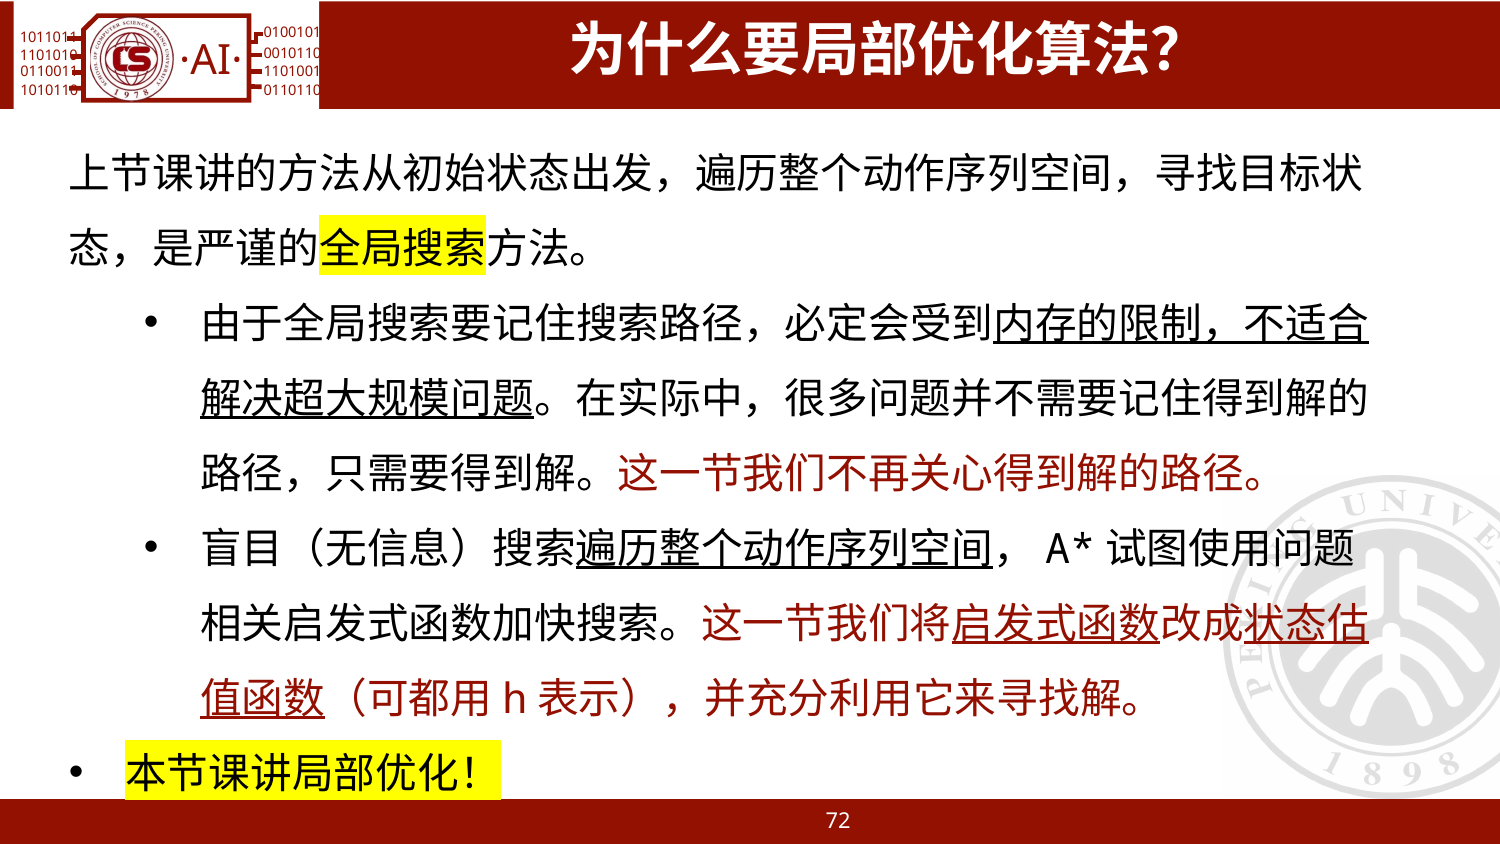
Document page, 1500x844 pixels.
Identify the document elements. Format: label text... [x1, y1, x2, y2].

title 为什么要局部优化算法？ [277, 19, 1500, 84]
slide_number 72 [634, 799, 866, 844]
text_box 上节课讲的方法从初始状态出发，遍历整个动作序列空间，寻找目标状态，是严谨的全局搜索方法。 由于全局搜索要记住搜索路径，必定会受到内存的限制，不适合解决超大规模问题。在实际中，很多问题并不需要记住得到解的路径，只需要得到解。这一节我们不再关心得到解的路径。 盲目（无信息）搜索遍历整个动作序列空间，A*试图使用问题相关启发式函数加快搜索。这一节我们将启发式函数改成状态估值函数（可都用h表示），并充分利用它来寻找解。 本节课讲局部优化！ [54, 114, 1394, 804]
picture [88, 15, 175, 103]
